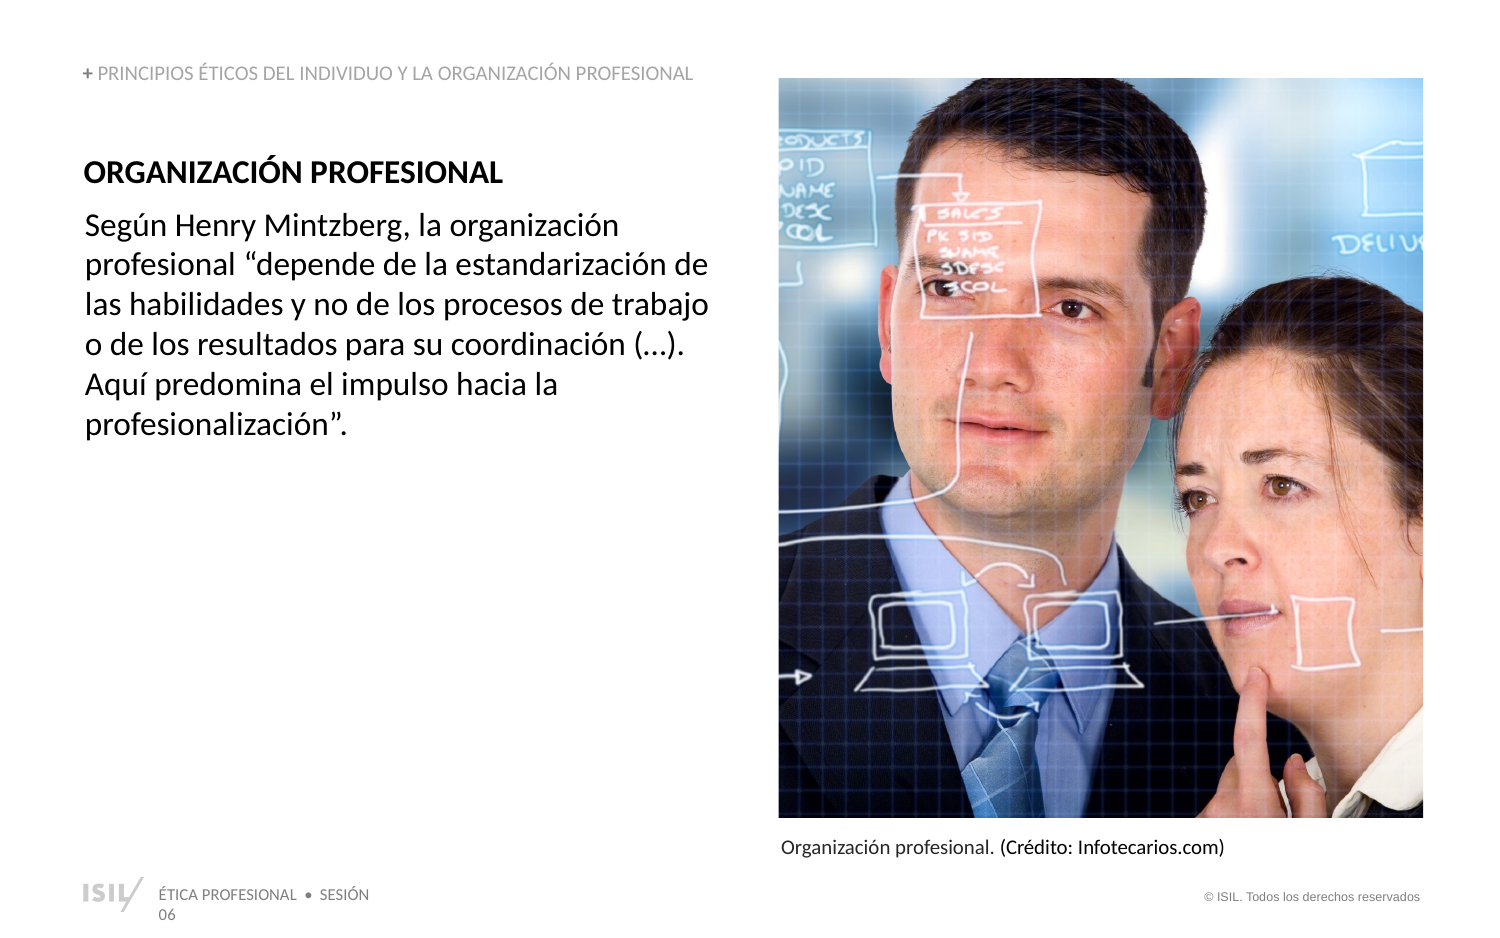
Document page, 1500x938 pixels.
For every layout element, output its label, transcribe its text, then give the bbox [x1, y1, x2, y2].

text_box Organización profesional. (Crédito: Infotecarios.com) [781, 833, 1313, 859]
picture [778, 78, 1424, 818]
text_box ORGANIZACIÓN PROFESIONAL Según Henry Mintzberg, la organización profesional “depende de la estandarización de las habilidades y no de los procesos de trabajo o de los resultados para su coordinación (…). Aquí predomina el impulso hacia la profesionalización”. [83, 150, 721, 483]
text_box + PRINCIPIOS ÉTICOS DEL INDIVIDUO Y LA ORGANIZACIÓN PROFESIONAL [82, 62, 868, 85]
